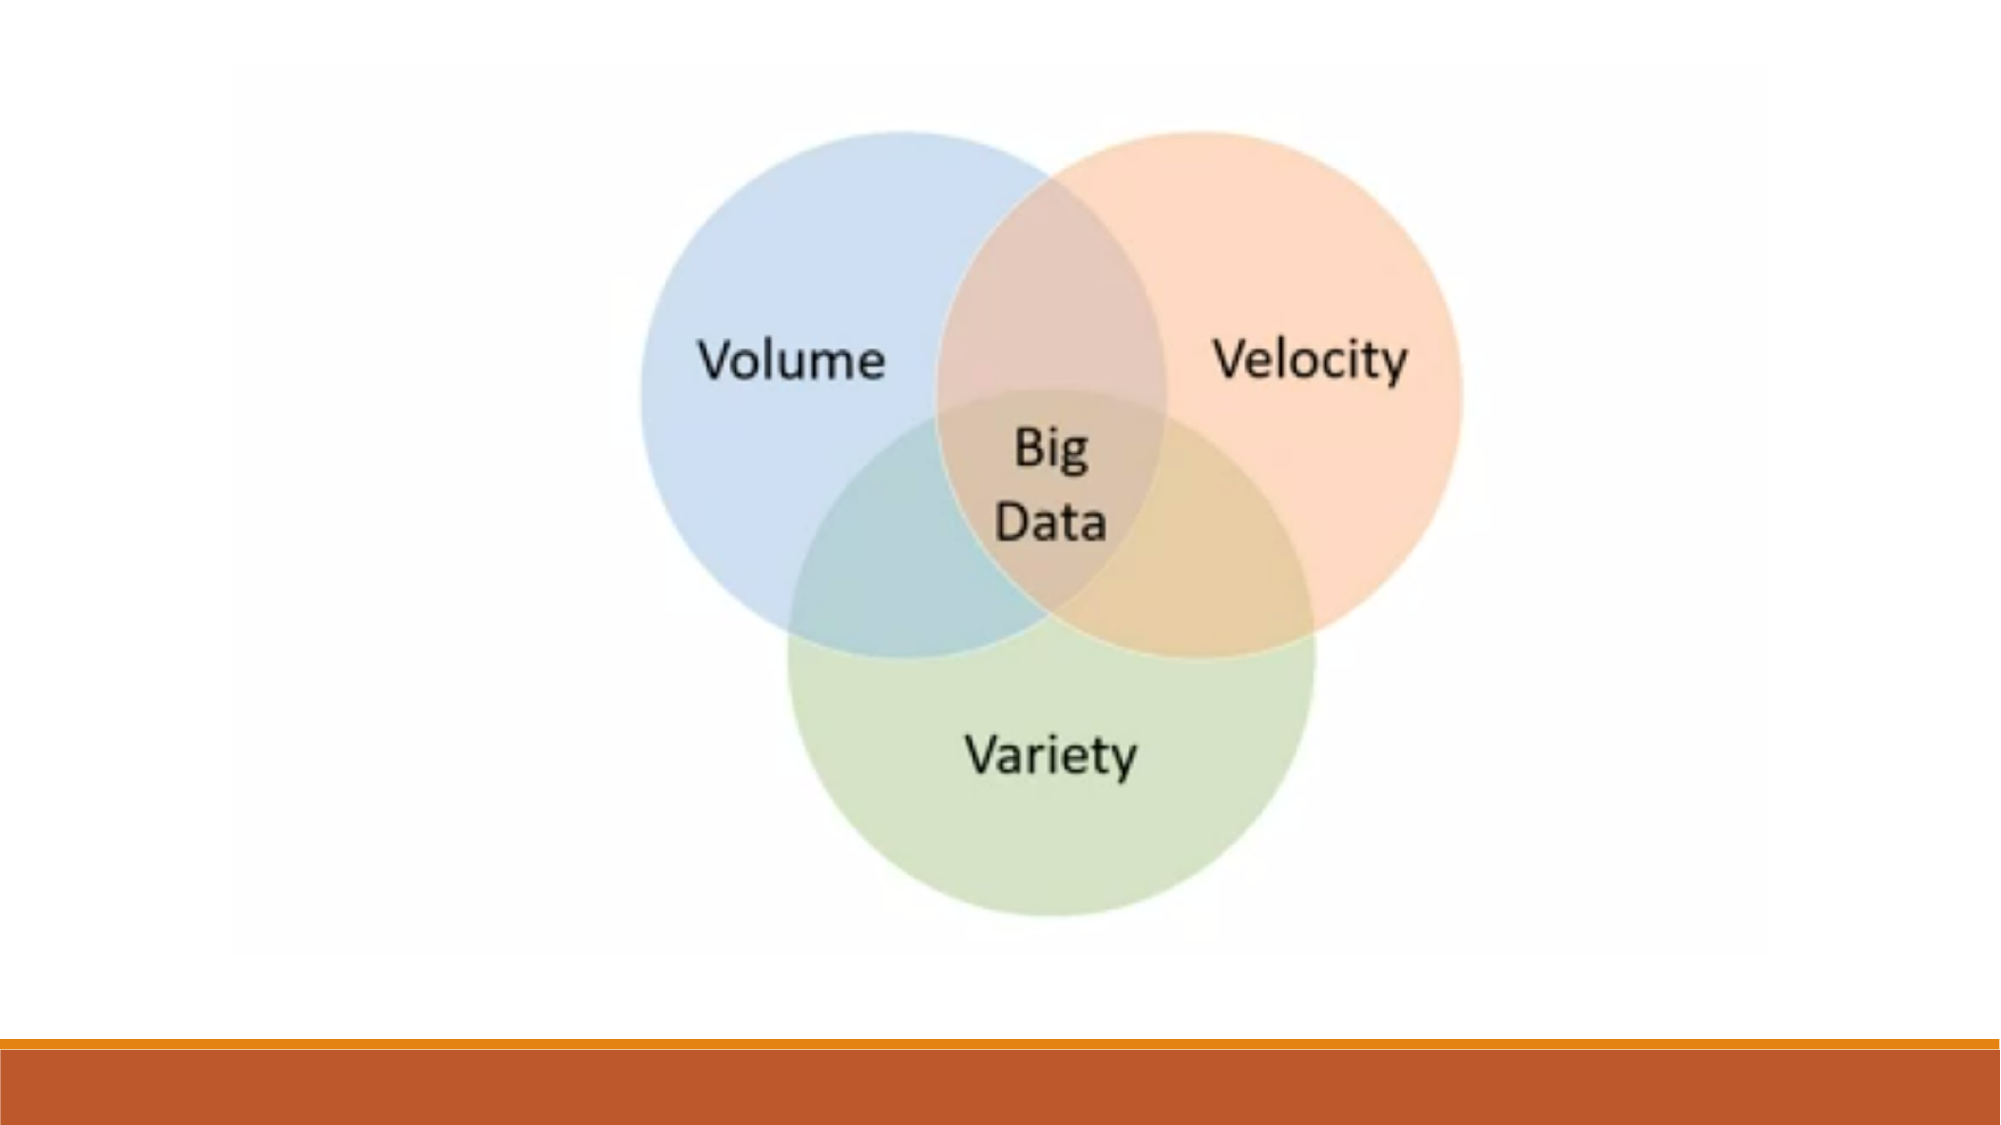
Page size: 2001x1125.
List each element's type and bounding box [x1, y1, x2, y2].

picture [231, 63, 1769, 954]
